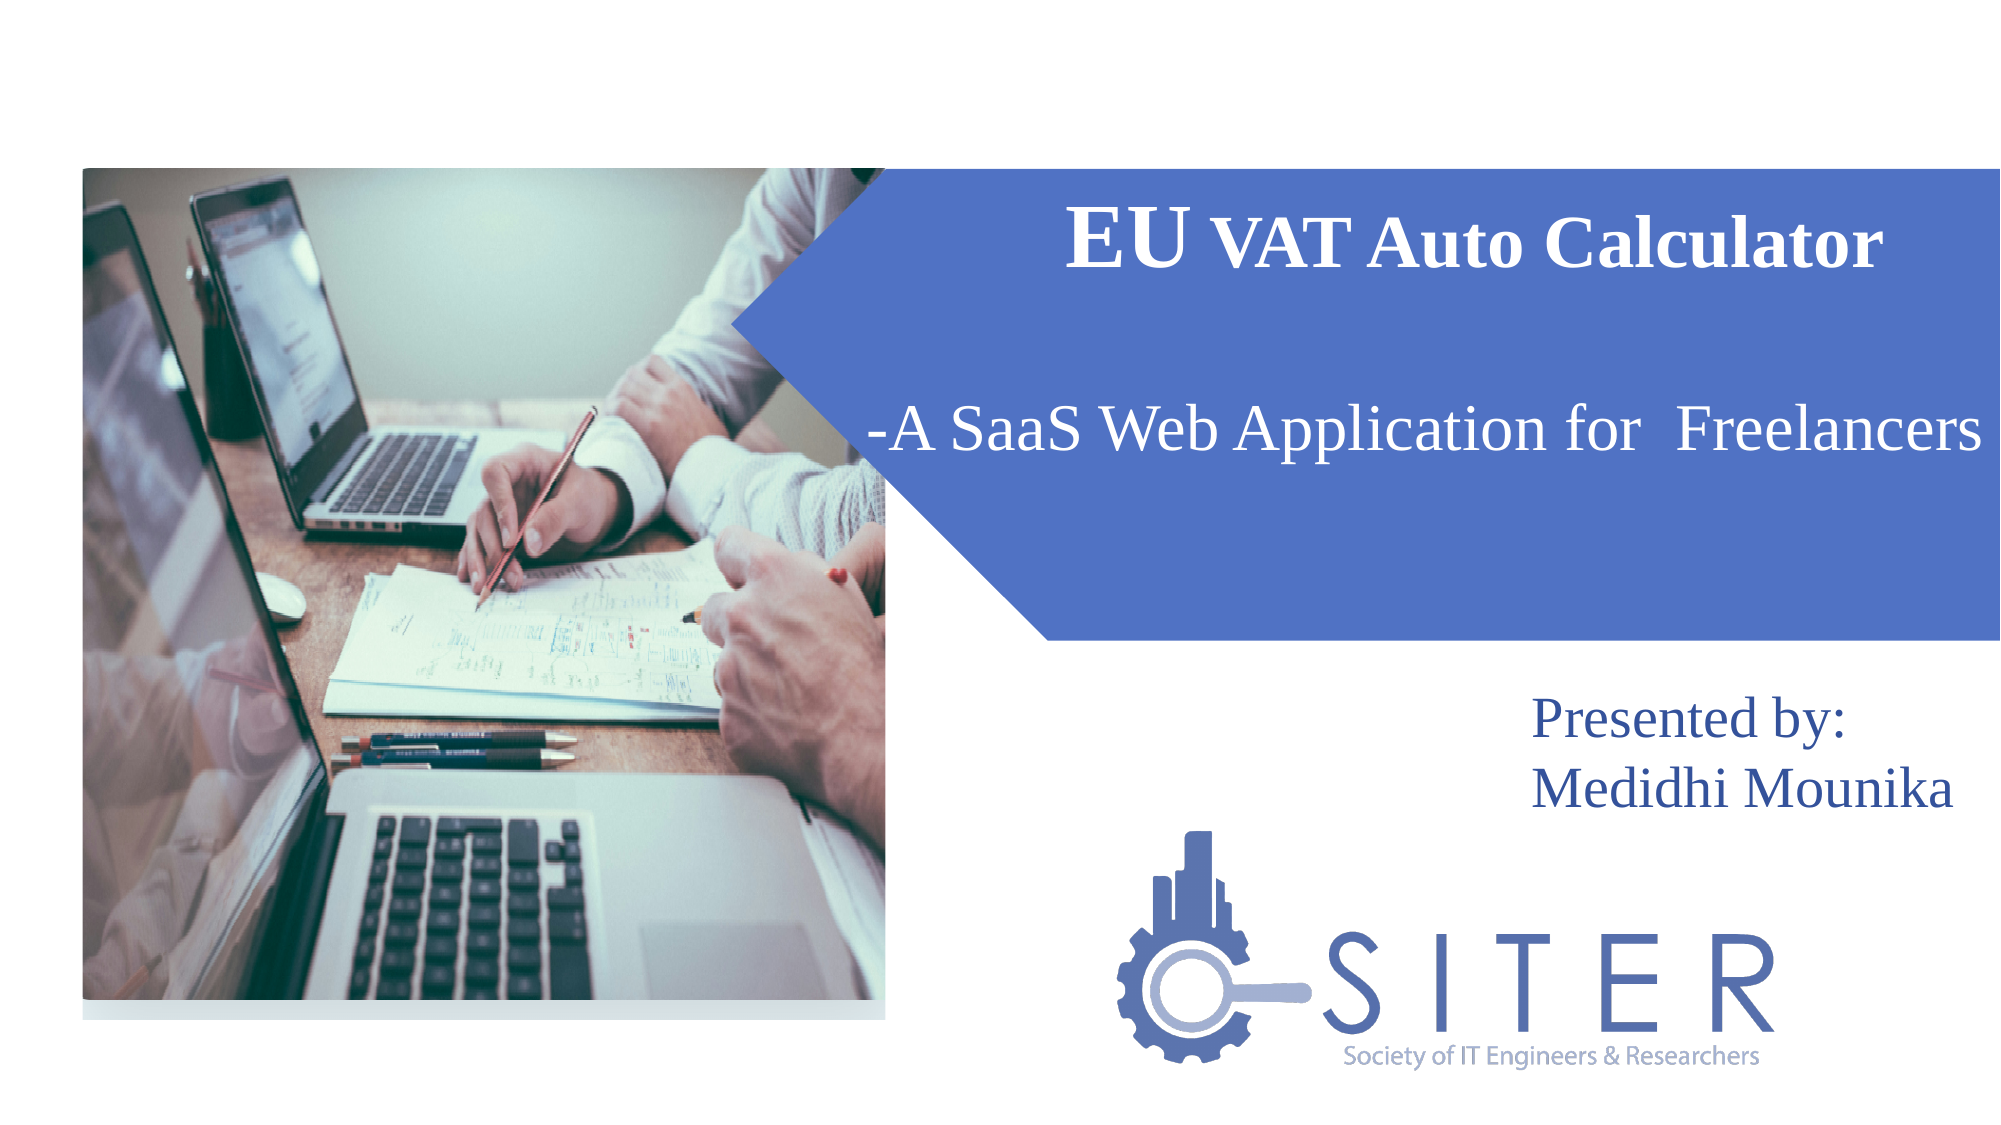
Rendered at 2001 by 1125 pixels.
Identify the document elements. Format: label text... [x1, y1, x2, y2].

picture [1076, 824, 1833, 1077]
text_box -A SaaS Web Application for Freelancers [890, 376, 2000, 472]
text_box [886, 168, 2000, 376]
text_box EU VAT Auto Calculator [909, 168, 1918, 294]
text_box Presented by: Medidhi Mounika [1517, 671, 1975, 827]
picture [82, 168, 886, 1020]
text_box [890, 472, 2000, 641]
